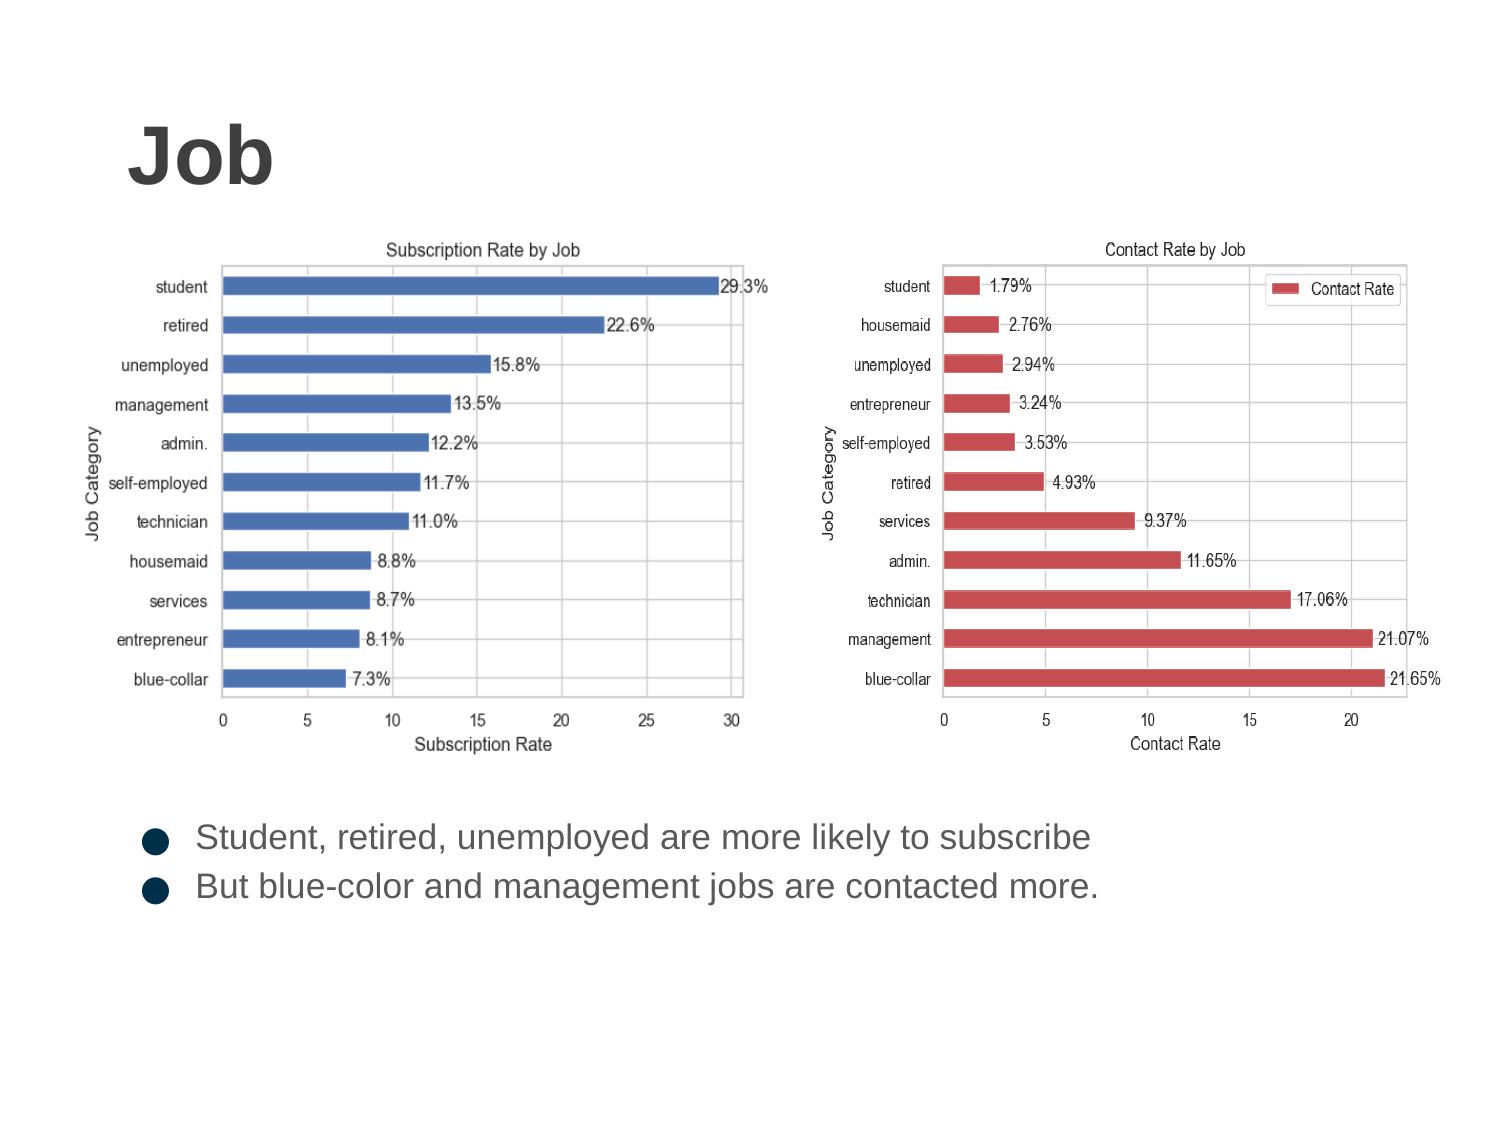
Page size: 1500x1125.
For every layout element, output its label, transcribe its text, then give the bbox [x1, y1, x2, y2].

title Job [112, 93, 1386, 267]
list Student, retired, unemployed are more likely to subscribe But blue-color and management jobs are contacted more. [105, 800, 1376, 1101]
picture [76, 231, 779, 765]
picture [813, 231, 1451, 765]
